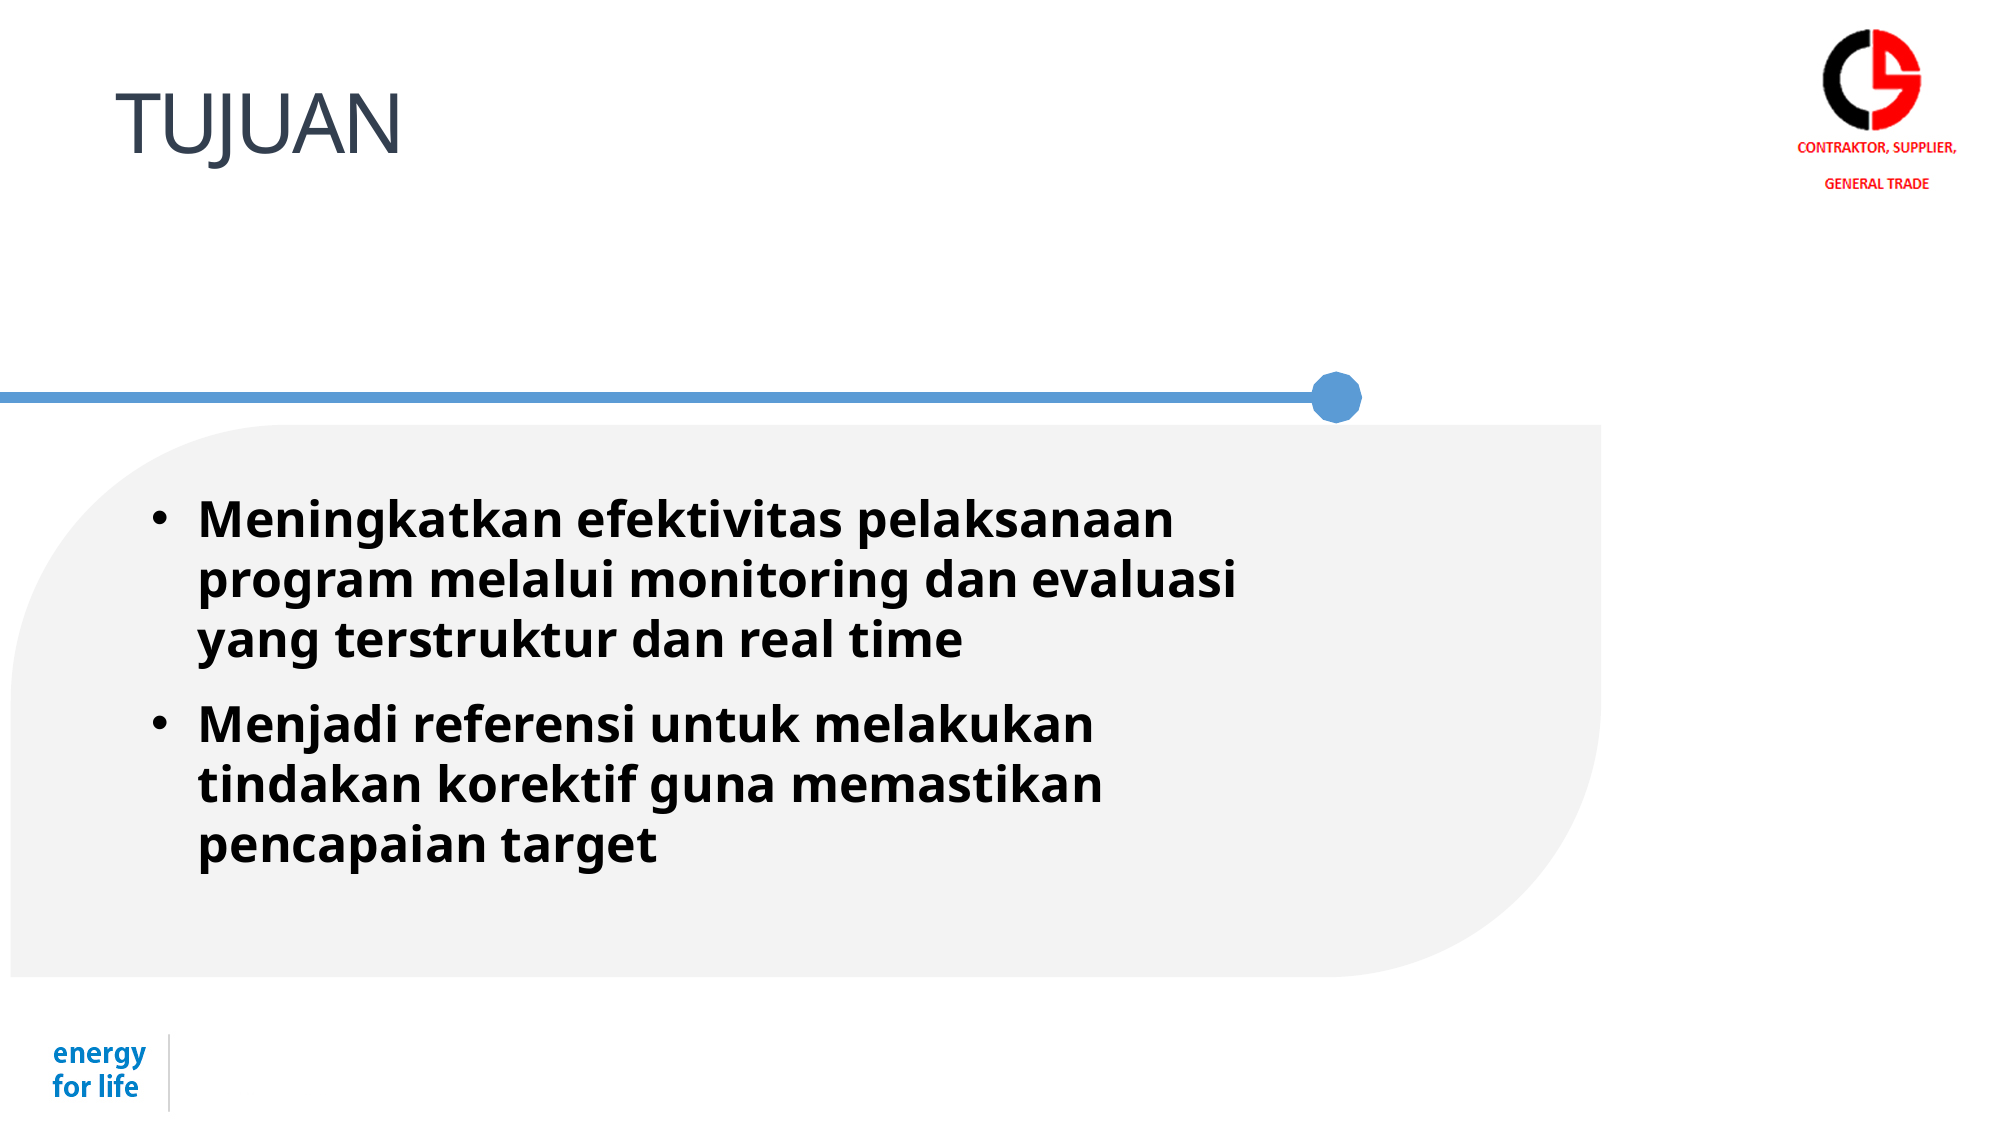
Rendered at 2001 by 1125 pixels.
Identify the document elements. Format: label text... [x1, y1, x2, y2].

text_box TUJUAN [98, 63, 1188, 178]
text_box Meningkatkan efektivitas pelaksanaan program melalui monitoring dan evaluasi yang terstruktur dan real time Menjadi referensi untuk melakukan tindakan korektif guna memastikan pencapaian target [136, 479, 1294, 1037]
text_box [9, 423, 1603, 979]
picture [0, 0, 2001, 1125]
